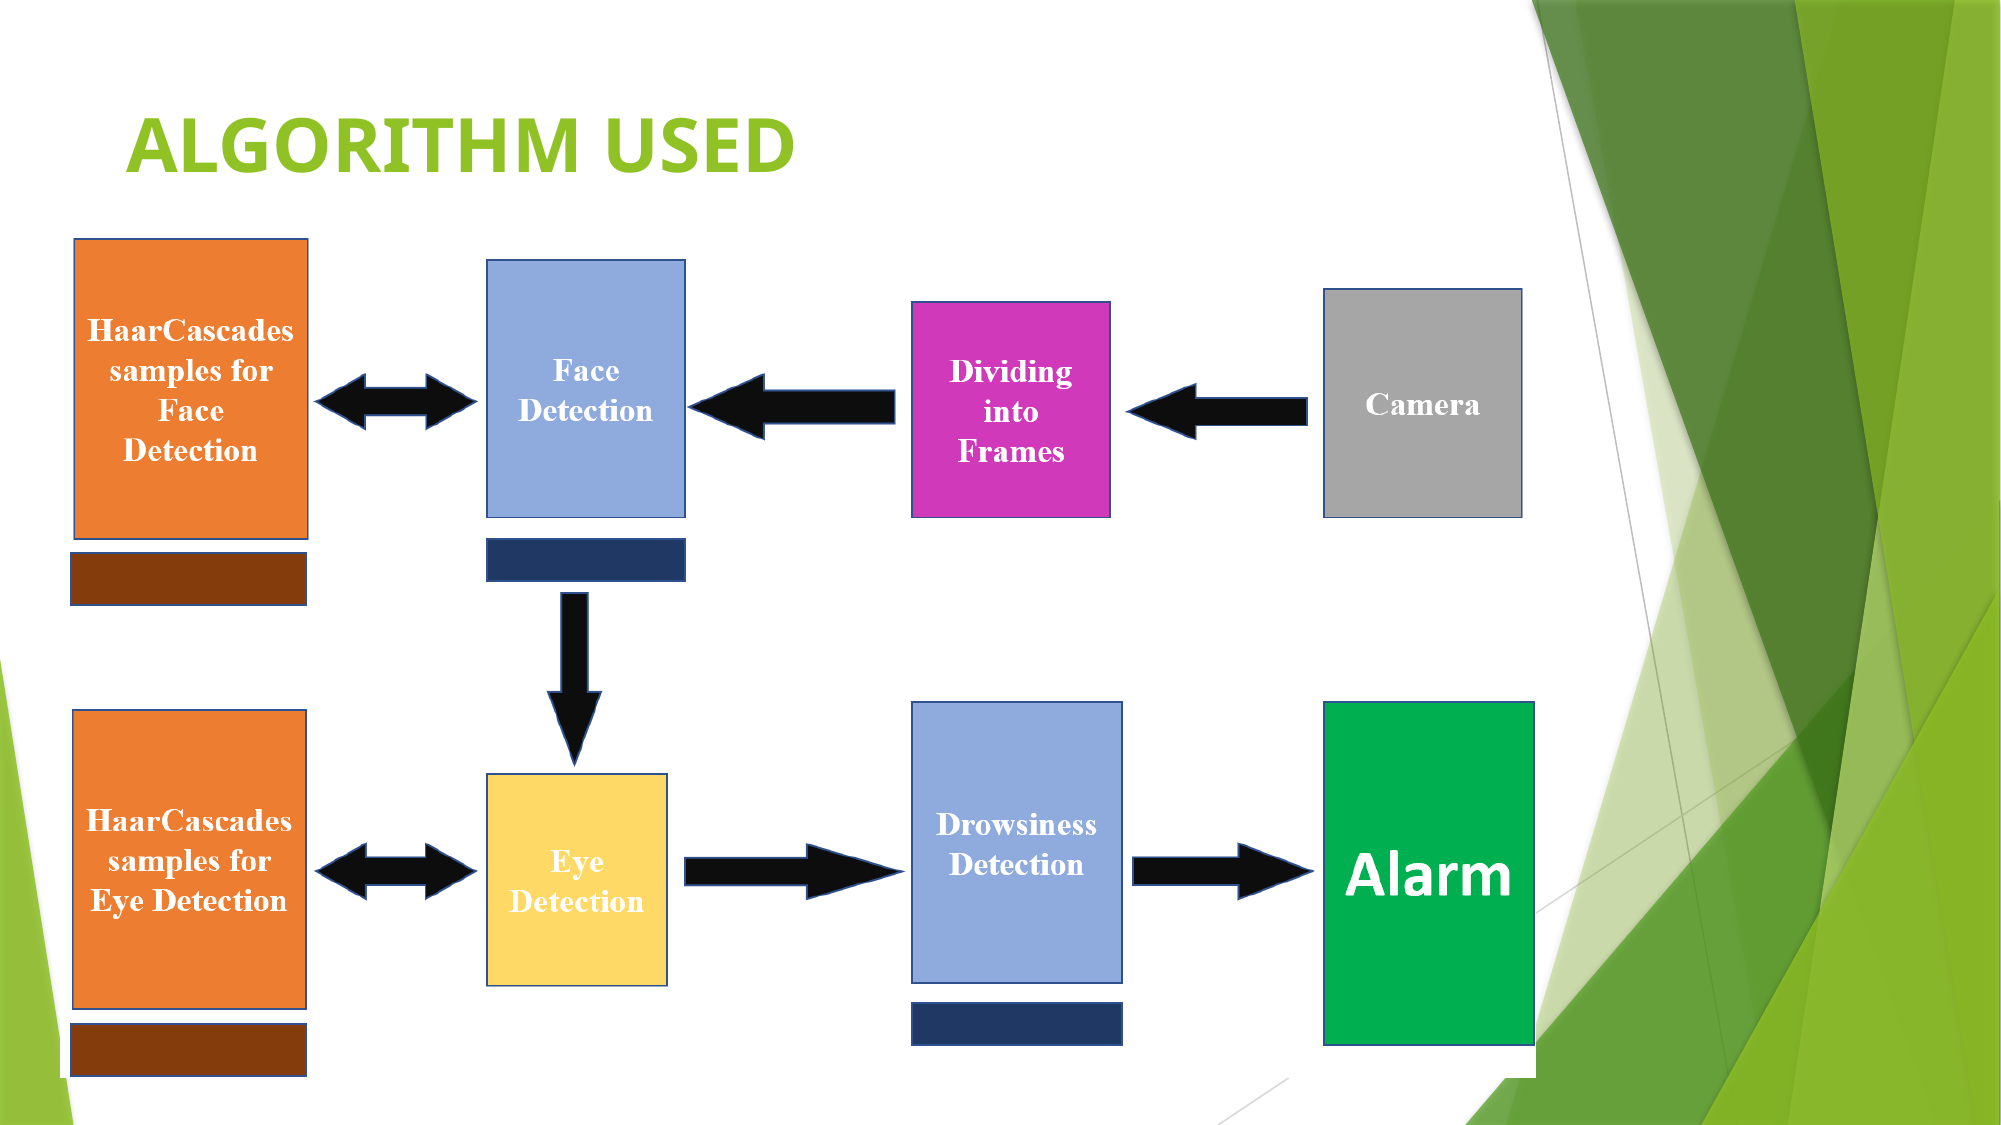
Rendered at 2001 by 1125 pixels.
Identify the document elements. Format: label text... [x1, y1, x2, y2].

picture [59, 229, 1536, 1079]
title ALGORITHM USED [111, 89, 1522, 229]
